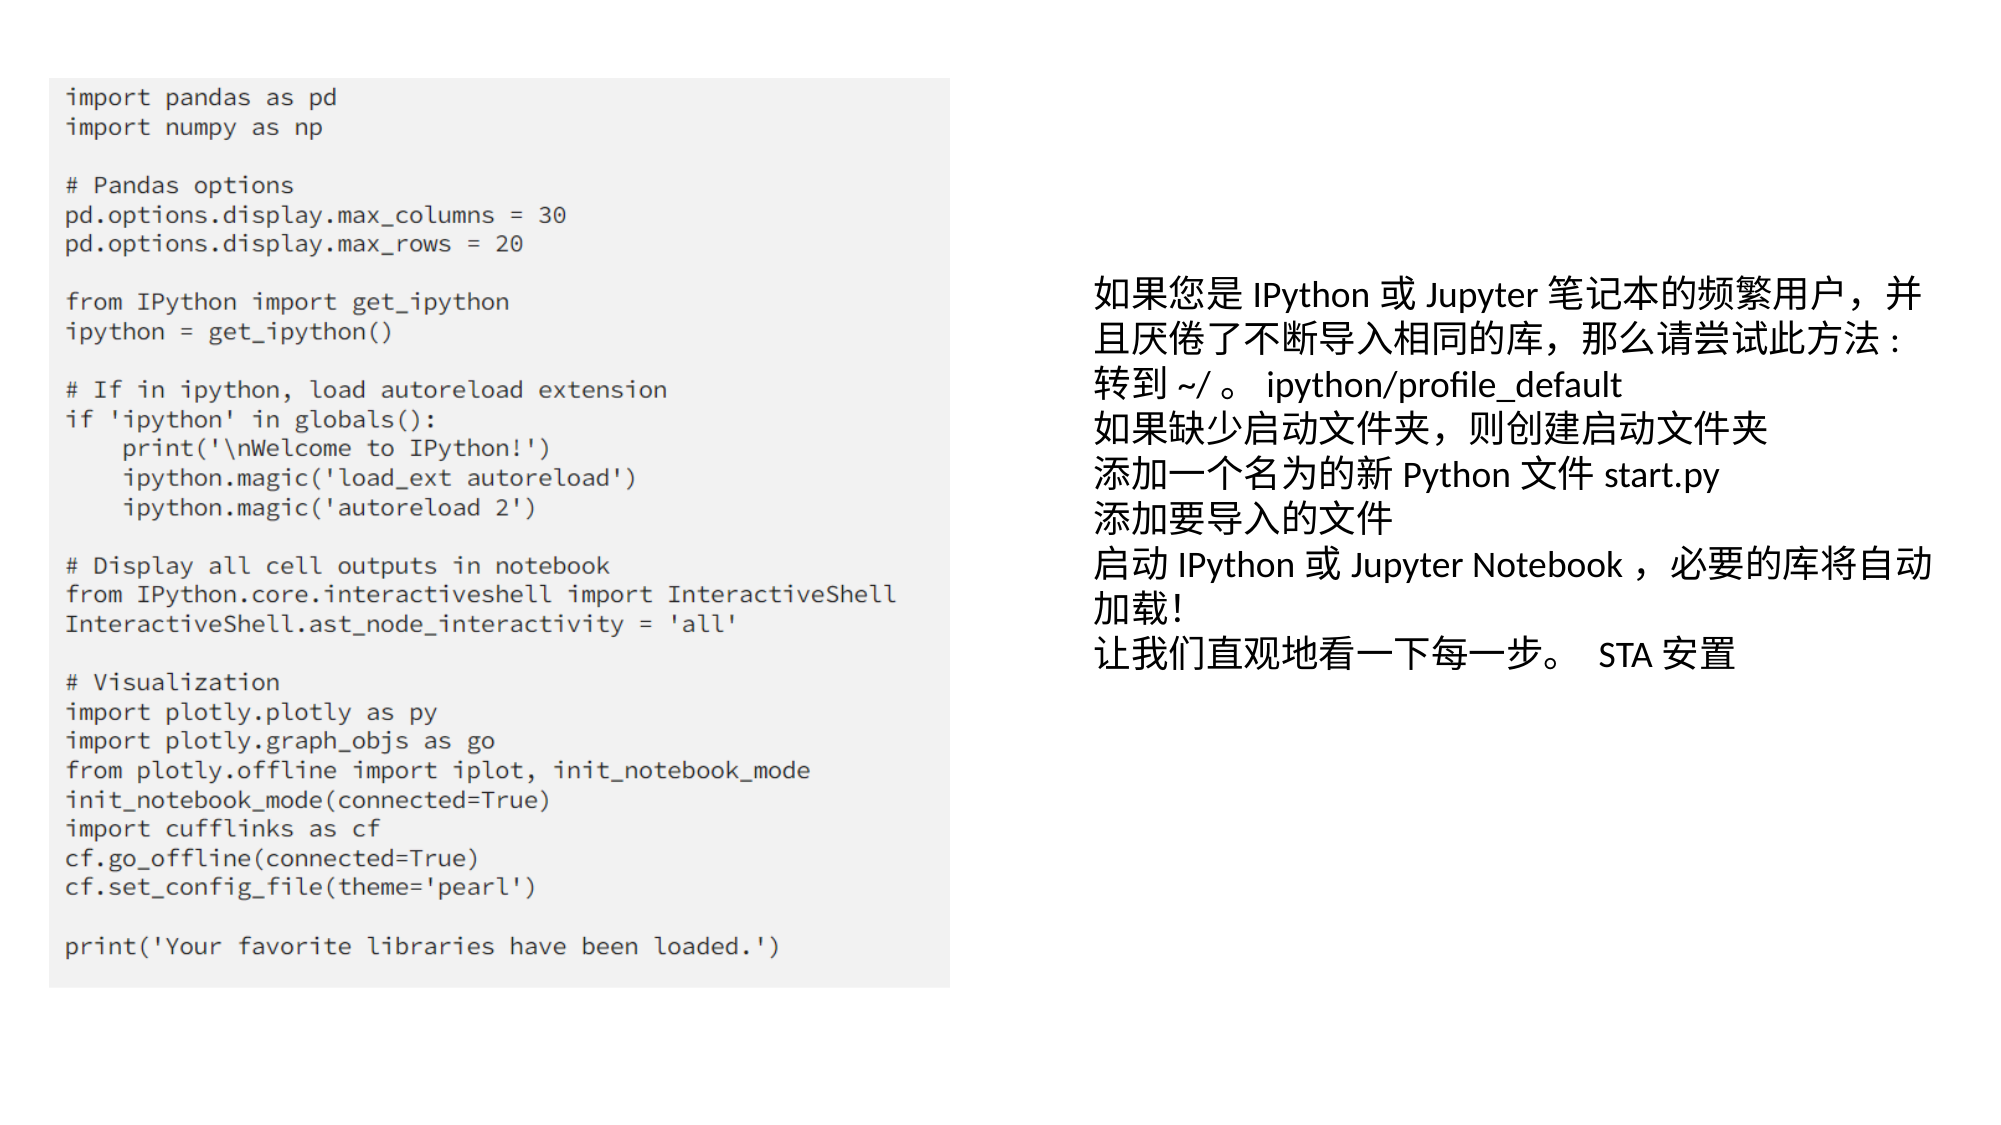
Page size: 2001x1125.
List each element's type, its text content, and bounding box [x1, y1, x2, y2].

picture [49, 78, 950, 1025]
text_box 如果您是IPython或Jupyter笔记本的频繁用户，并且厌倦了不断导入相同的库，那么请尝试此方法: 转到~/。ipython/profile_default 如果缺少启动文件夹，则创建启动文件夹 添加一个名为的新Python文件start.py 添加要导入的文件 启动IPython或Jupyter Notebook，必要的库将自动加载！ 让我们直观地看一下每一步。 STA安置 [1079, 262, 1951, 683]
